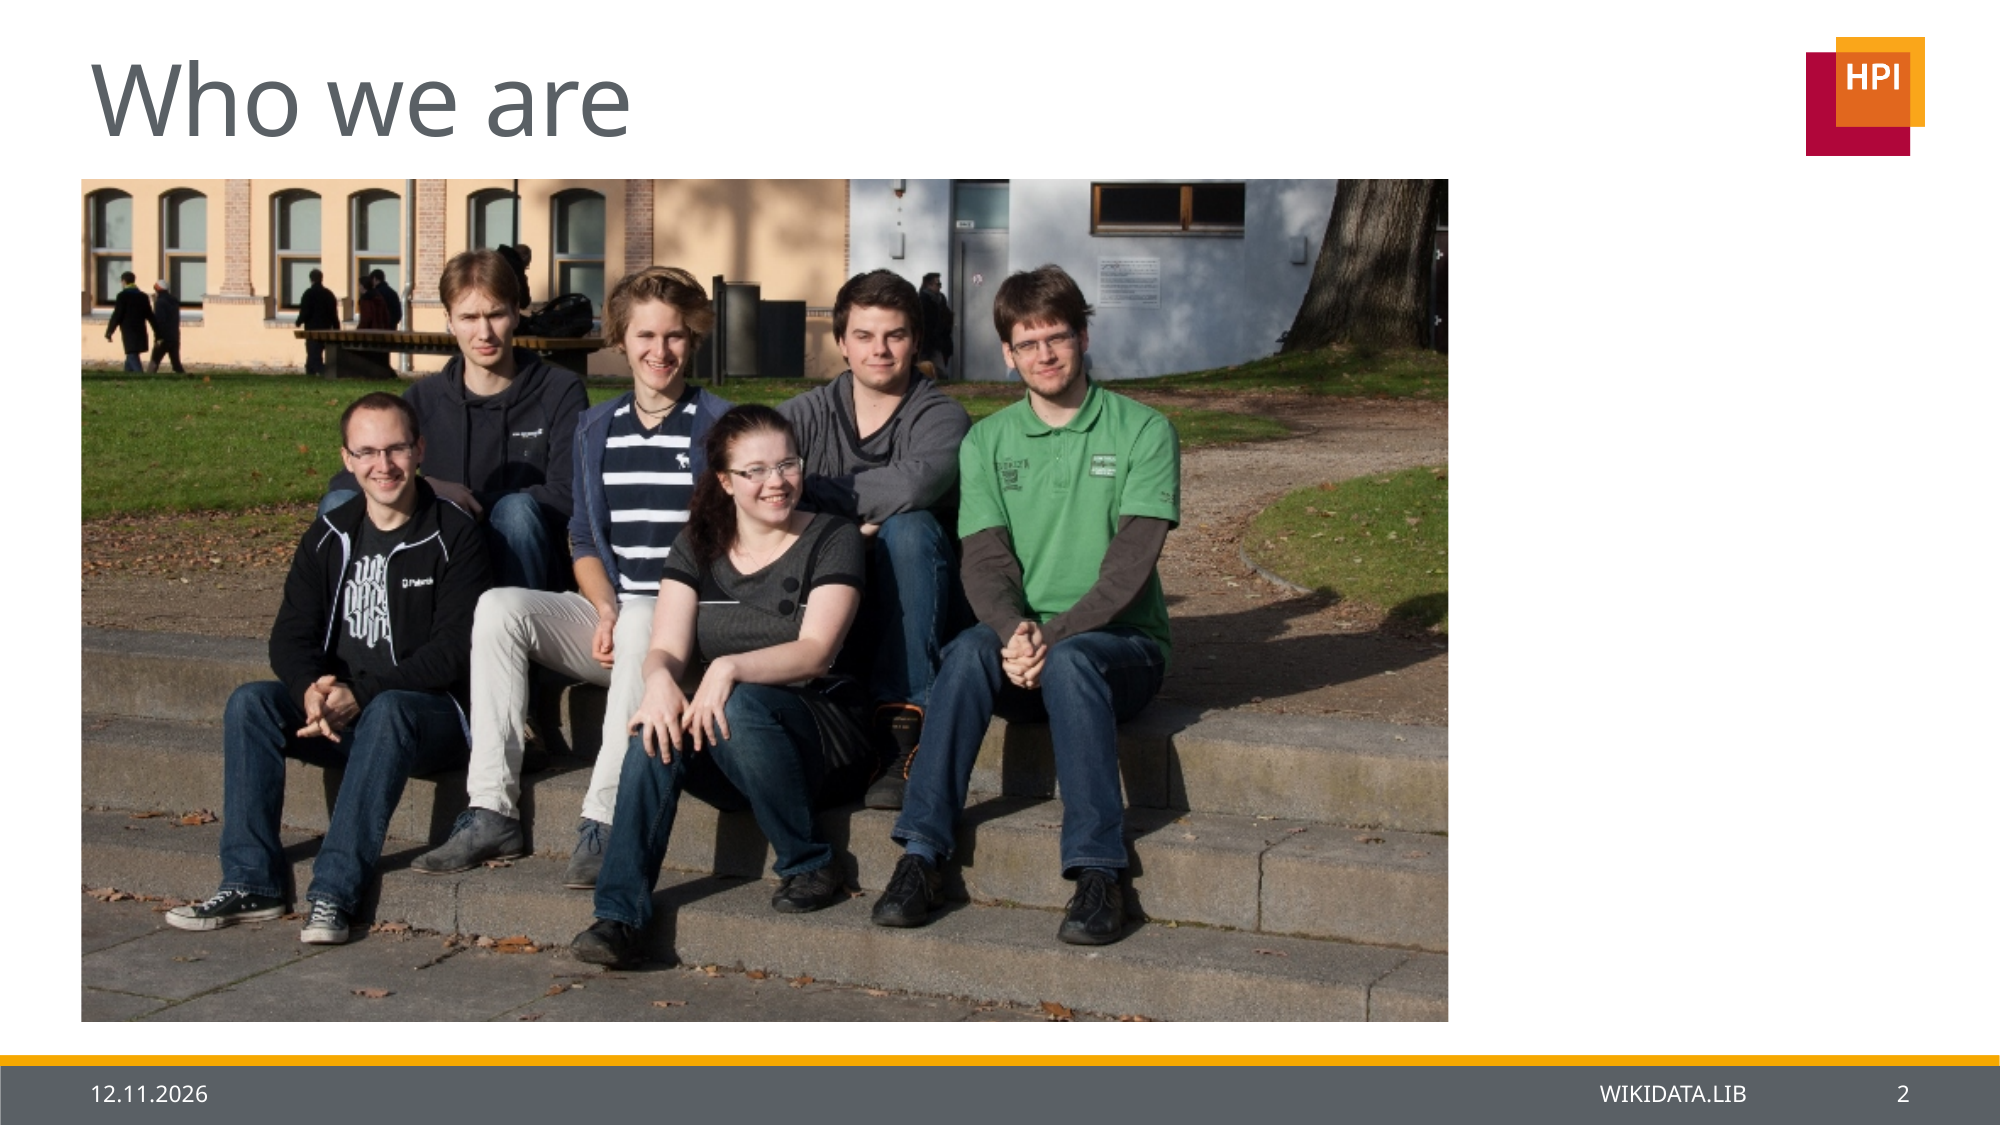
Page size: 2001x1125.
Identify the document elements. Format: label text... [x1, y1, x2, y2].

footer WIKIDATA.LIB [238, 1065, 1763, 1125]
slide_number 2 [1768, 1065, 1926, 1125]
title Who we are [75, 0, 1732, 165]
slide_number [75, 1065, 233, 1125]
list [80, 179, 1449, 1022]
picture [1806, 37, 1925, 156]
